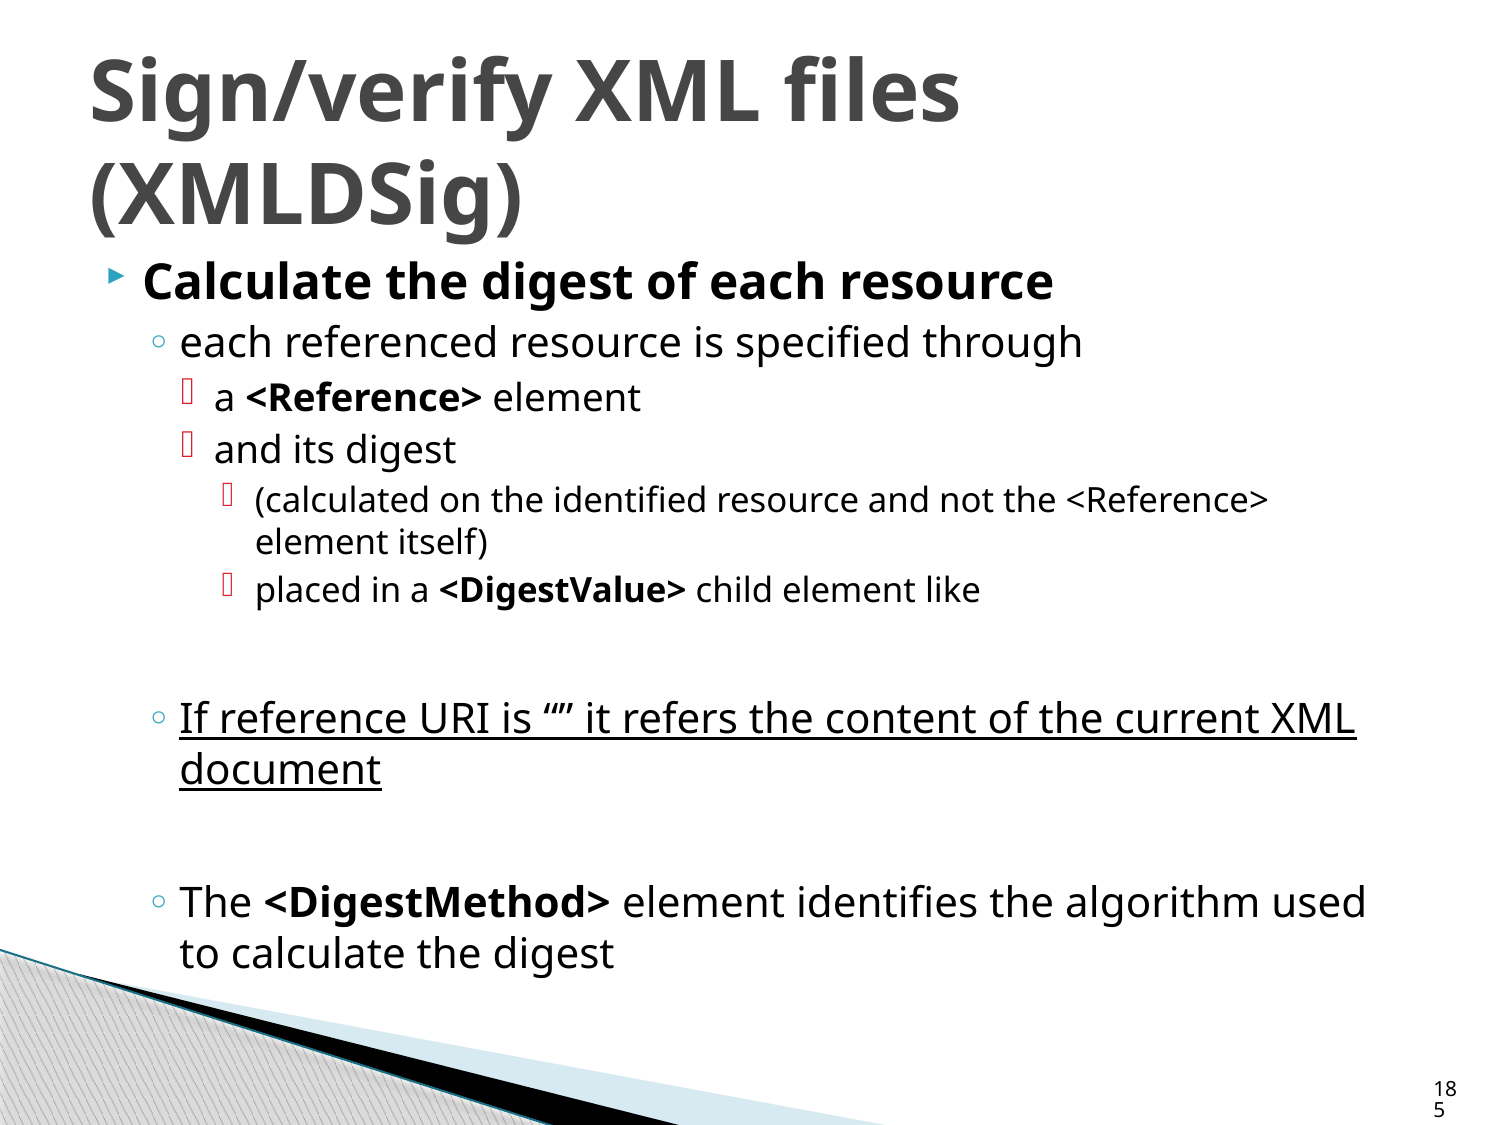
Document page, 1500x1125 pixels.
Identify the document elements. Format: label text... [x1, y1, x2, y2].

list Calculate the digest of each resource each referenced resource is specified through a <Reference> element and its digest (calculated on the identified resource and not the <Reference> element itself) placed in a <DigestValue> child element like If reference URI is “” it refers the content of the current XML document The <DigestMethod> element identifies the algorithm used to calculate the digest [75, 243, 1425, 986]
title Sign/verify XML files (XMLDSig) [75, 45, 1425, 233]
slide_number 185 [1418, 1051, 1479, 1112]
